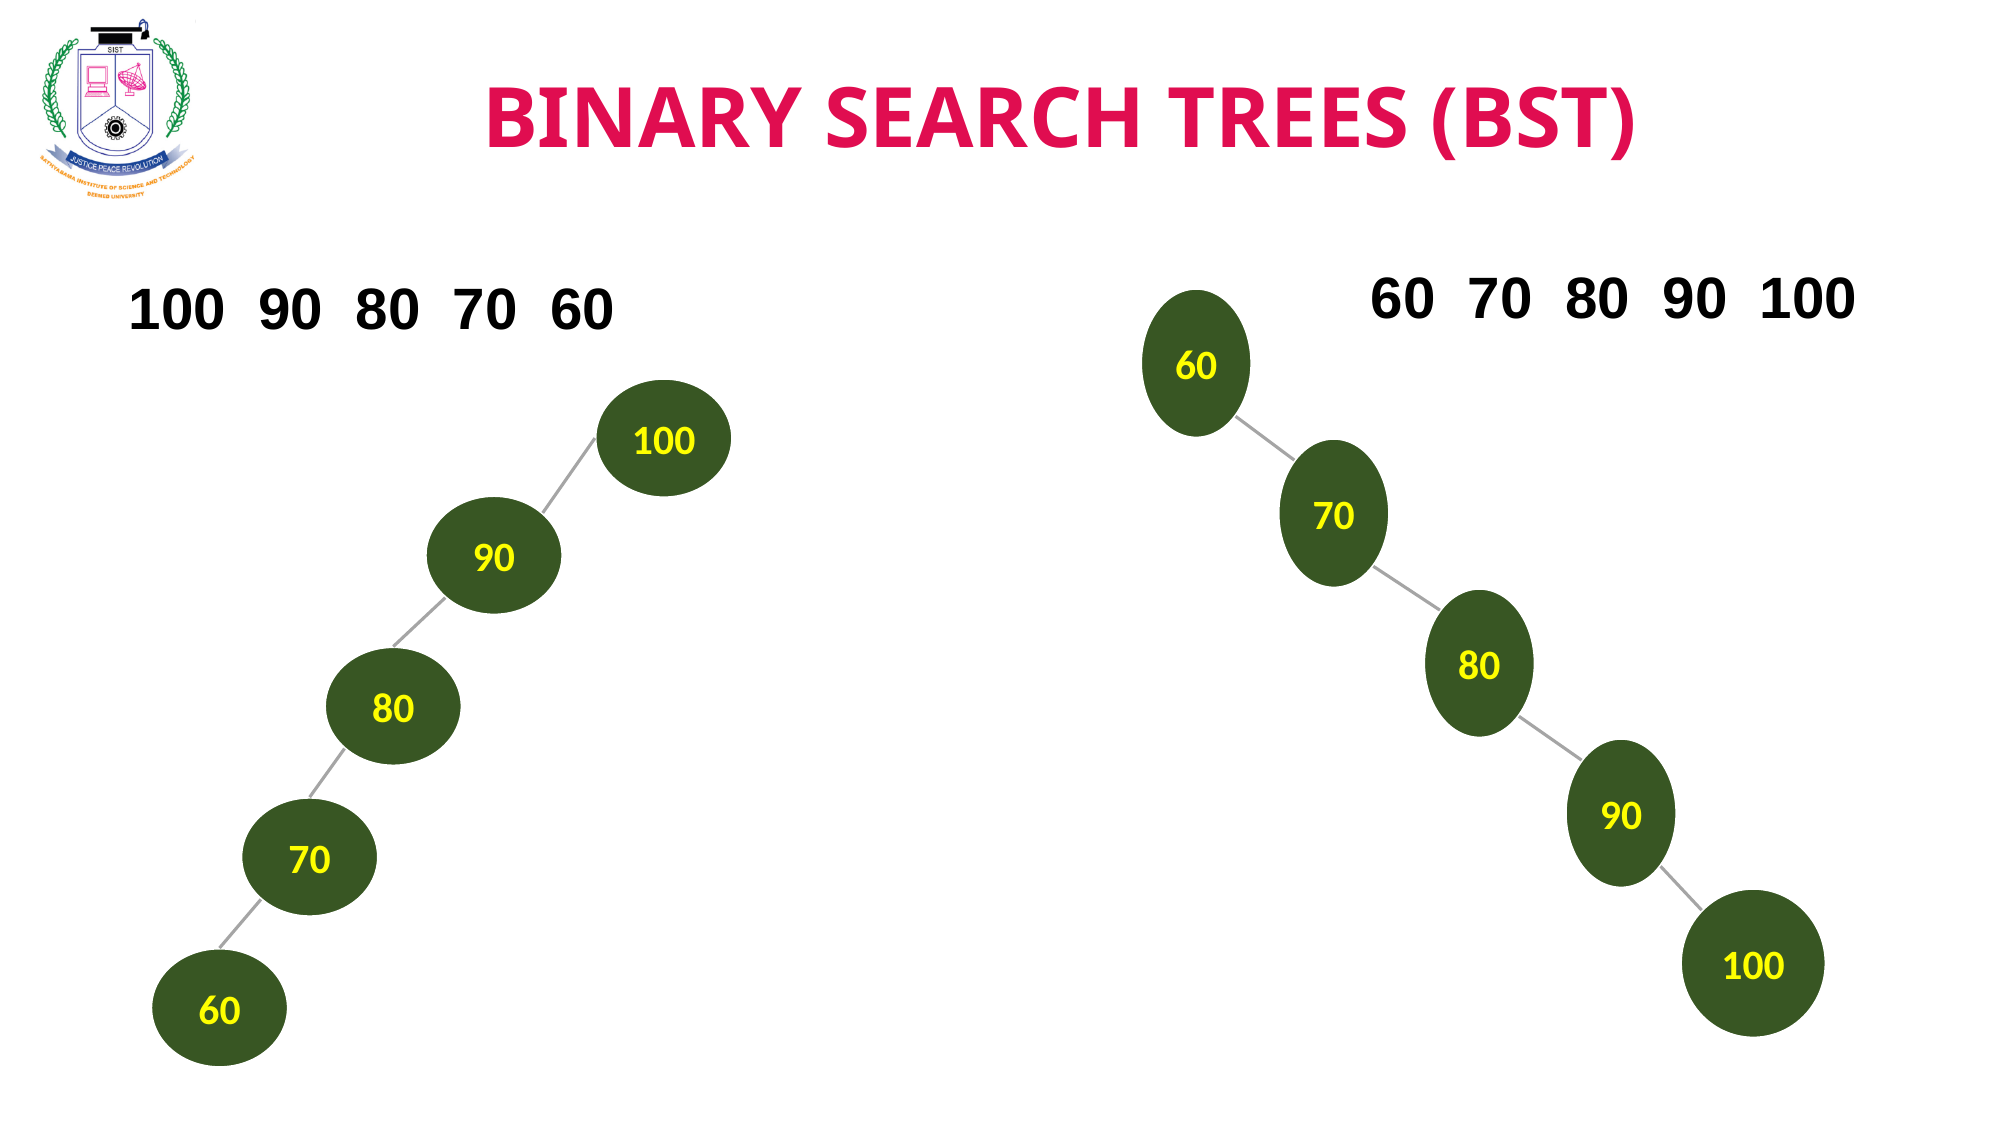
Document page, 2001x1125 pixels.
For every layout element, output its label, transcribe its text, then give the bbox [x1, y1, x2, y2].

text_box 100 90 80 70 60 [113, 263, 645, 349]
text_box 60 70 80 90 100 [1355, 252, 1887, 338]
text_box BINARY SEARCH TREES (BST) [196, 57, 1941, 172]
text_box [1140, 288, 1827, 1039]
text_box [150, 378, 733, 1068]
picture [28, 14, 196, 205]
